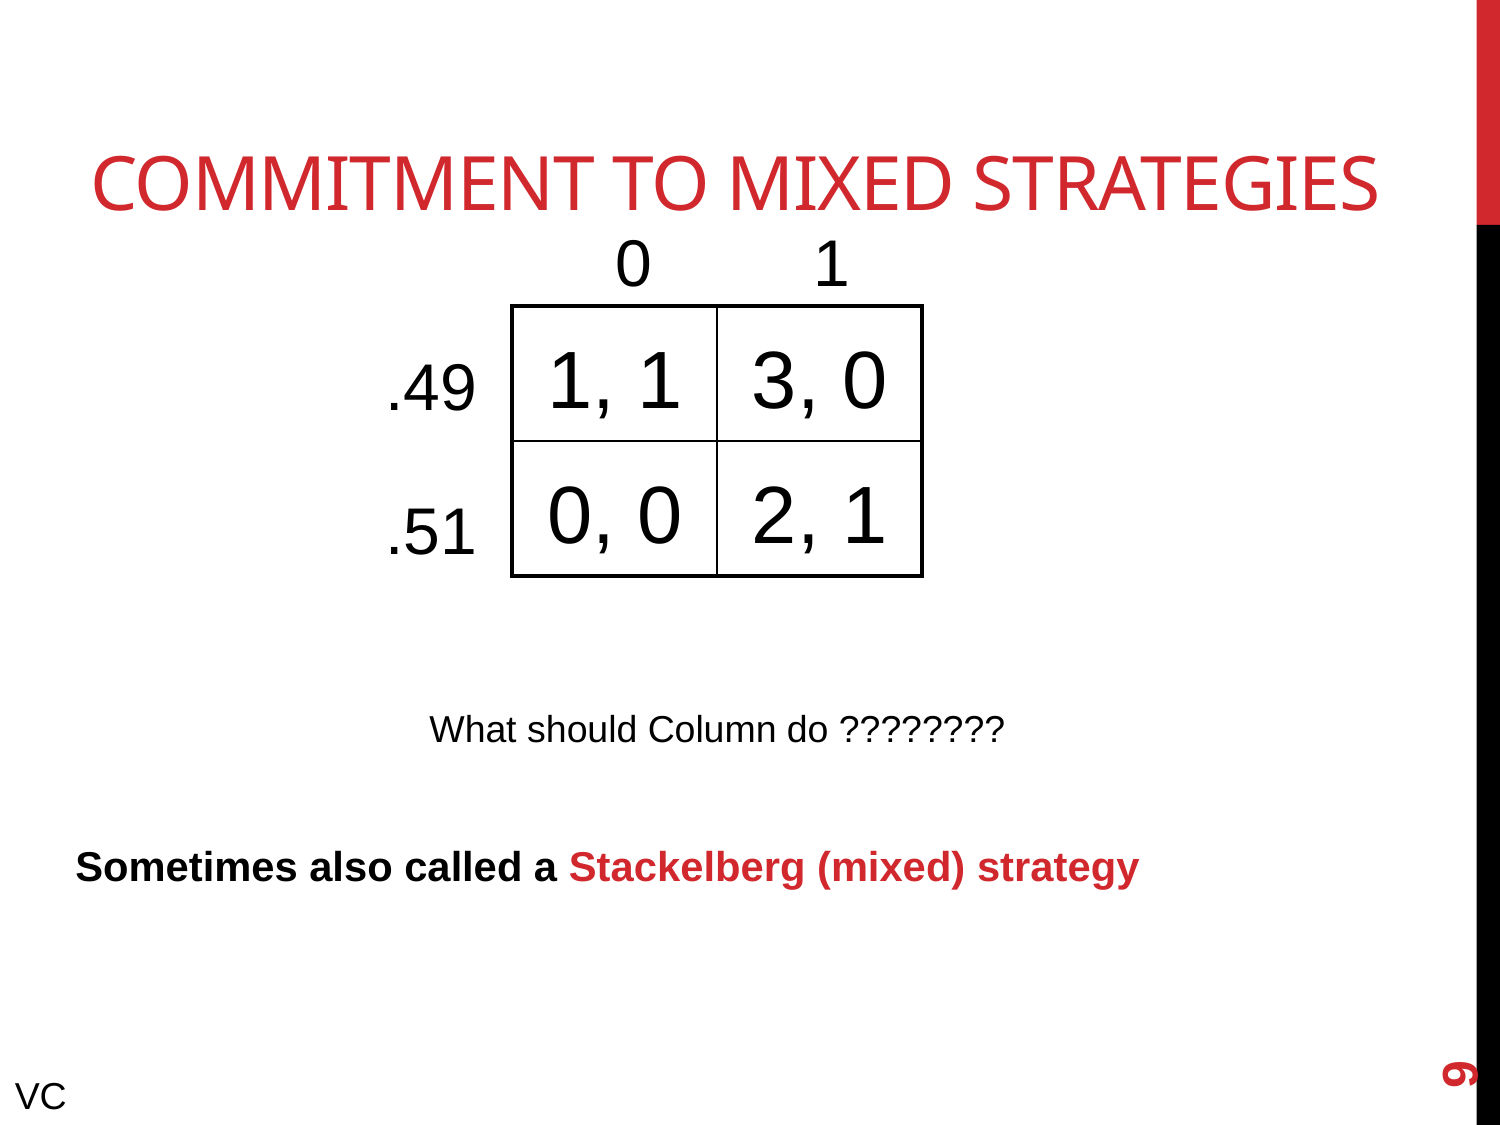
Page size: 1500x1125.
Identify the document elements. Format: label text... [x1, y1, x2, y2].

table_cell 2, 1 [718, 442, 920, 574]
text_box VC [0, 1064, 115, 1125]
table_header 3, 0 [718, 308, 920, 440]
title Commitment to mixed strategies [75, 45, 1425, 233]
text_box .49 [370, 323, 493, 432]
table_header 1, 1 [514, 308, 716, 440]
text_box 1 [798, 198, 866, 307]
text_box .51 [370, 466, 493, 575]
text_box What should Column do ???????? [399, 697, 1036, 757]
text_box Sometimes also called a Stackelberg (mixed) strategy [55, 820, 1439, 934]
text_box 0 [600, 198, 667, 307]
slide_number 9 [1427, 887, 1488, 1104]
table_cell 0, 0 [514, 442, 716, 574]
